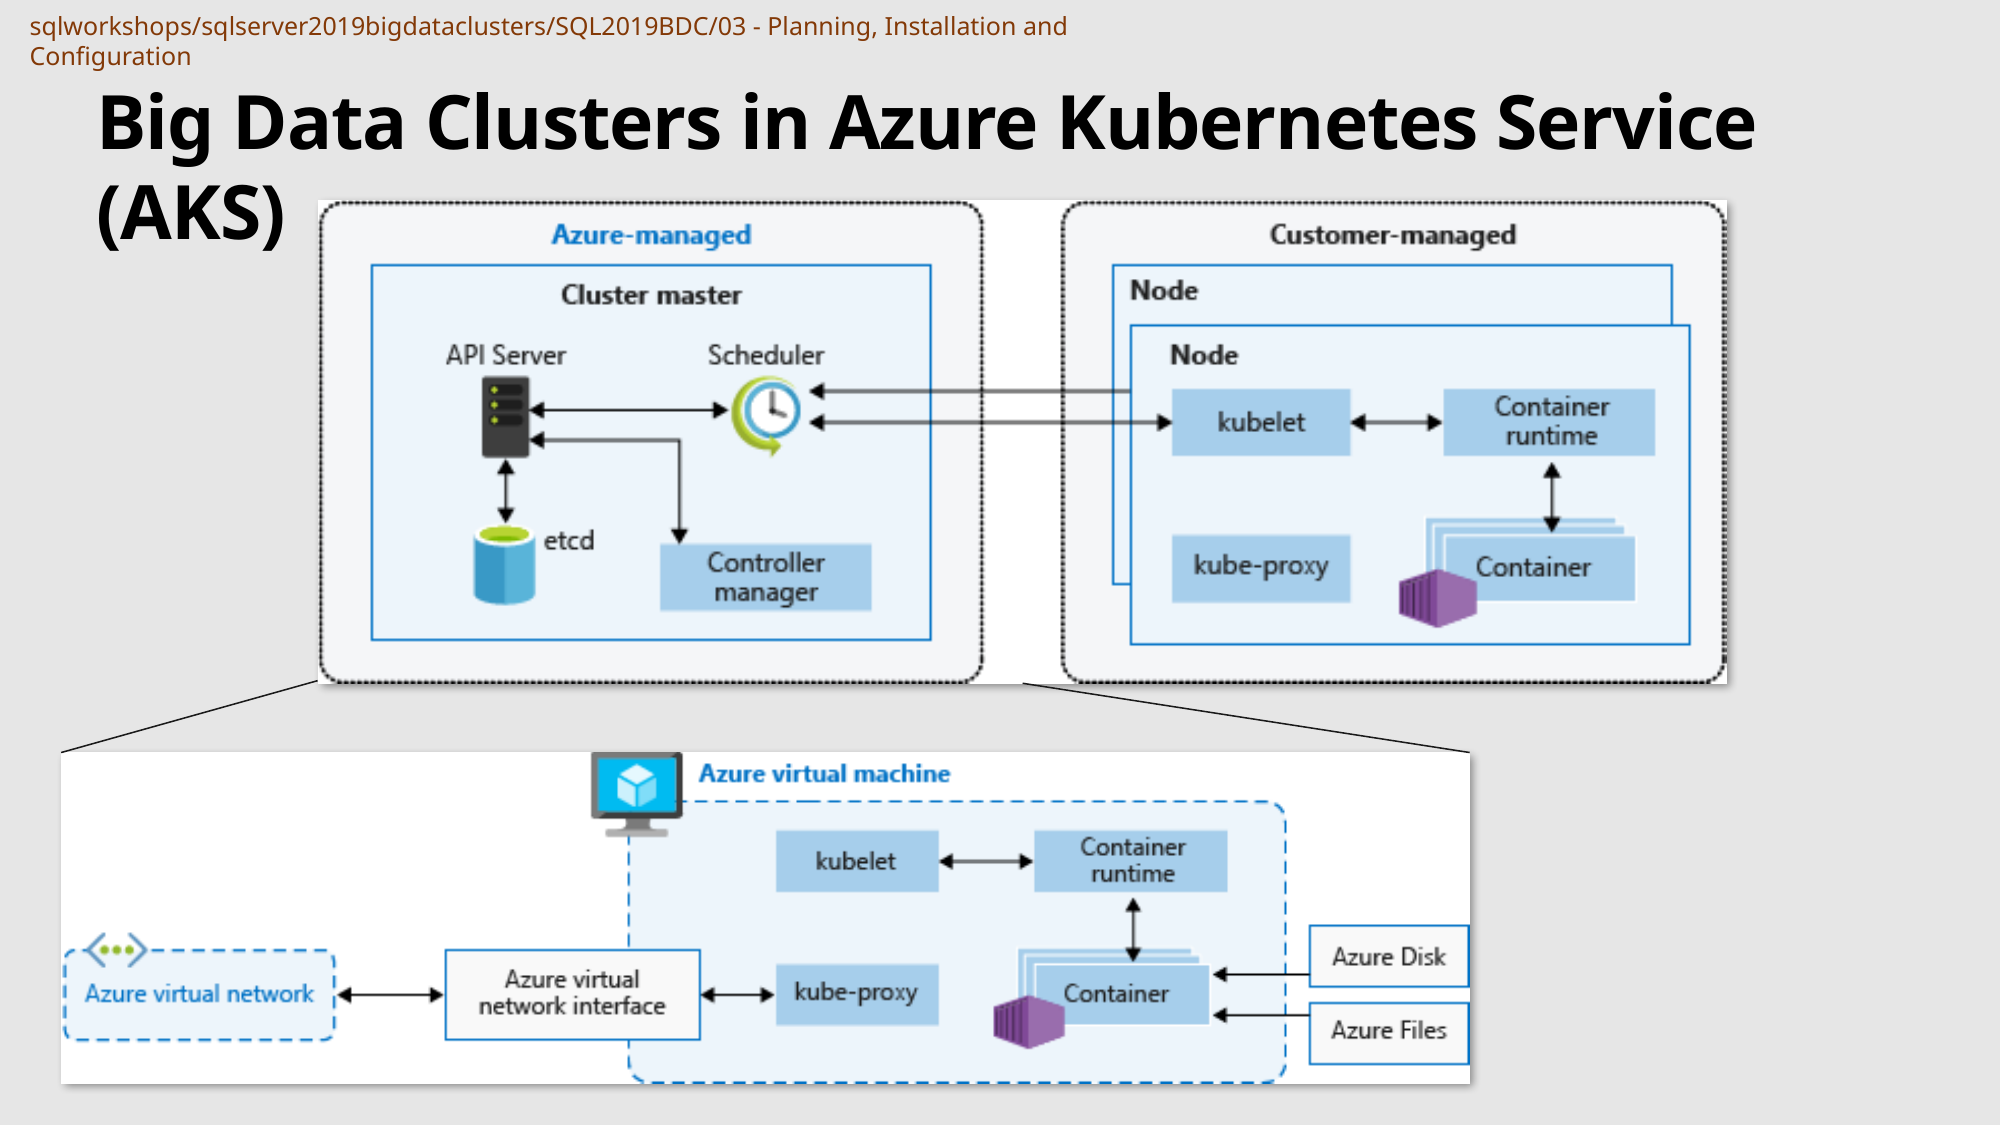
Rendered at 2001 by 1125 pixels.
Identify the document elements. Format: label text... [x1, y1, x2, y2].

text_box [60, 680, 318, 753]
text_box sqlworkshops/sqlserver2019bigdataclusters/SQL2019BDC/03 - Planning, Installation and Configuration [14, 2, 1181, 78]
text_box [1022, 683, 1470, 753]
title Big Data Clusters in Azure Kubernetes Service (AKS) [96, 75, 1904, 166]
picture [60, 752, 1470, 1085]
picture [318, 200, 1728, 684]
